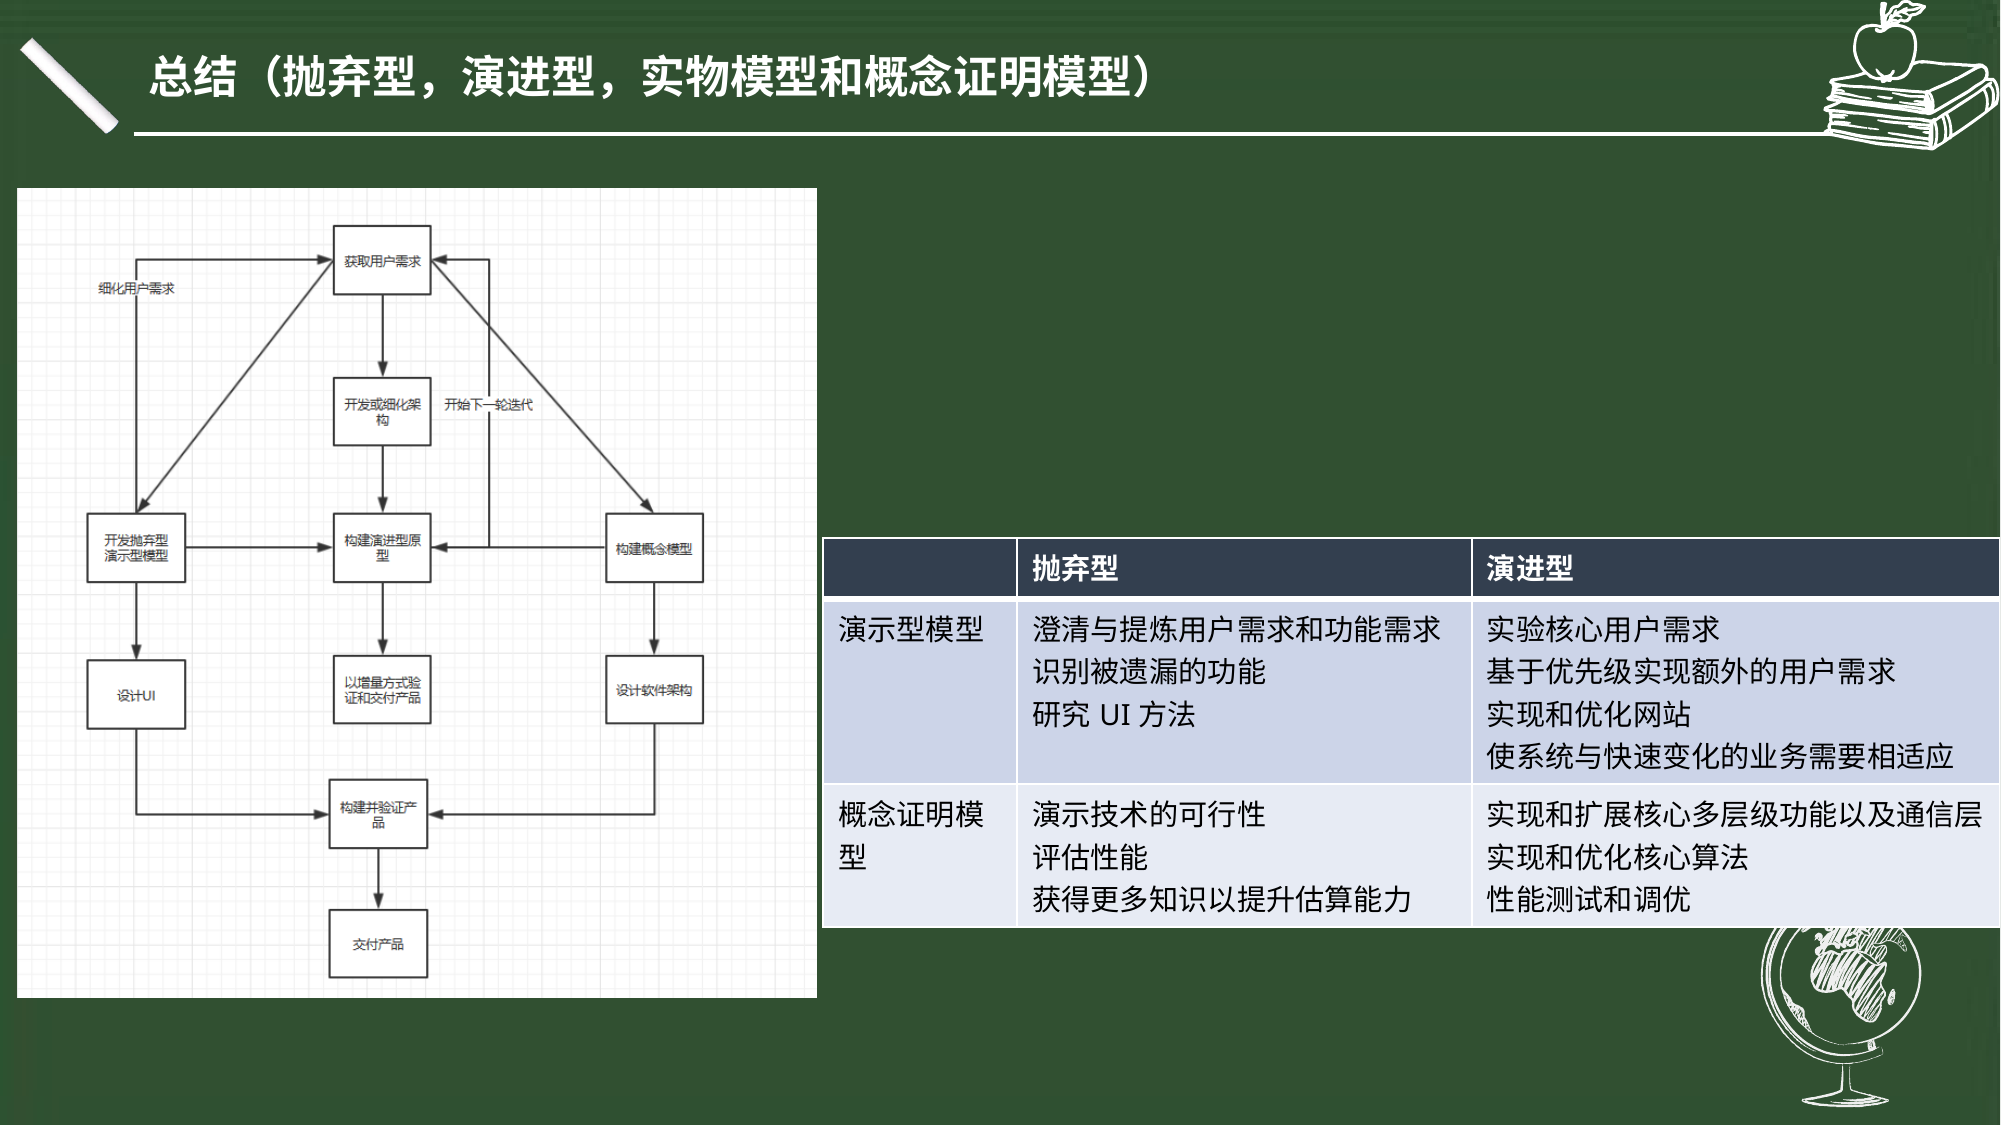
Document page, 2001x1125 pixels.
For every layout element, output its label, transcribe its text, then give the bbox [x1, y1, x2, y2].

list 总结（抛弃型，演进型，实物模型和概念证明模型） [133, 33, 1336, 125]
picture [1932, 68, 1985, 108]
picture [0, 0, 2001, 1125]
picture [1857, 27, 1913, 76]
table_cell 概念证明模型 [824, 785, 1016, 926]
picture [1937, 119, 1944, 143]
table_header 演进型 [1473, 539, 1999, 596]
table_header 抛弃型 [1018, 539, 1471, 596]
picture [1949, 92, 1985, 132]
table_cell 实现和扩展核心多层级功能以及通信层 实现和优化核心算法 性能测试和调优 [1473, 785, 1999, 926]
table_cell 澄清与提炼用户需求和功能需求 识别被遗漏的功能 研究UI方法 [1018, 602, 1471, 783]
table_cell 演示型模型 [824, 602, 1016, 783]
picture [1830, 81, 1990, 119]
picture [1837, 64, 1971, 90]
table_header [824, 539, 1016, 596]
table_cell 实验核心用户需求 基于优先级实现额外的用户需求 实现和优化网站 使系统与快速变化的业务需要相适应 [1473, 602, 1999, 783]
picture [1897, 3, 1914, 10]
picture [1841, 87, 1923, 104]
table_cell 演示技术的可行性 评估性能 获得更多知识以提升估算能力 [1018, 785, 1471, 926]
picture [1831, 115, 1928, 140]
picture [1992, 84, 1996, 98]
picture [1986, 87, 1991, 106]
